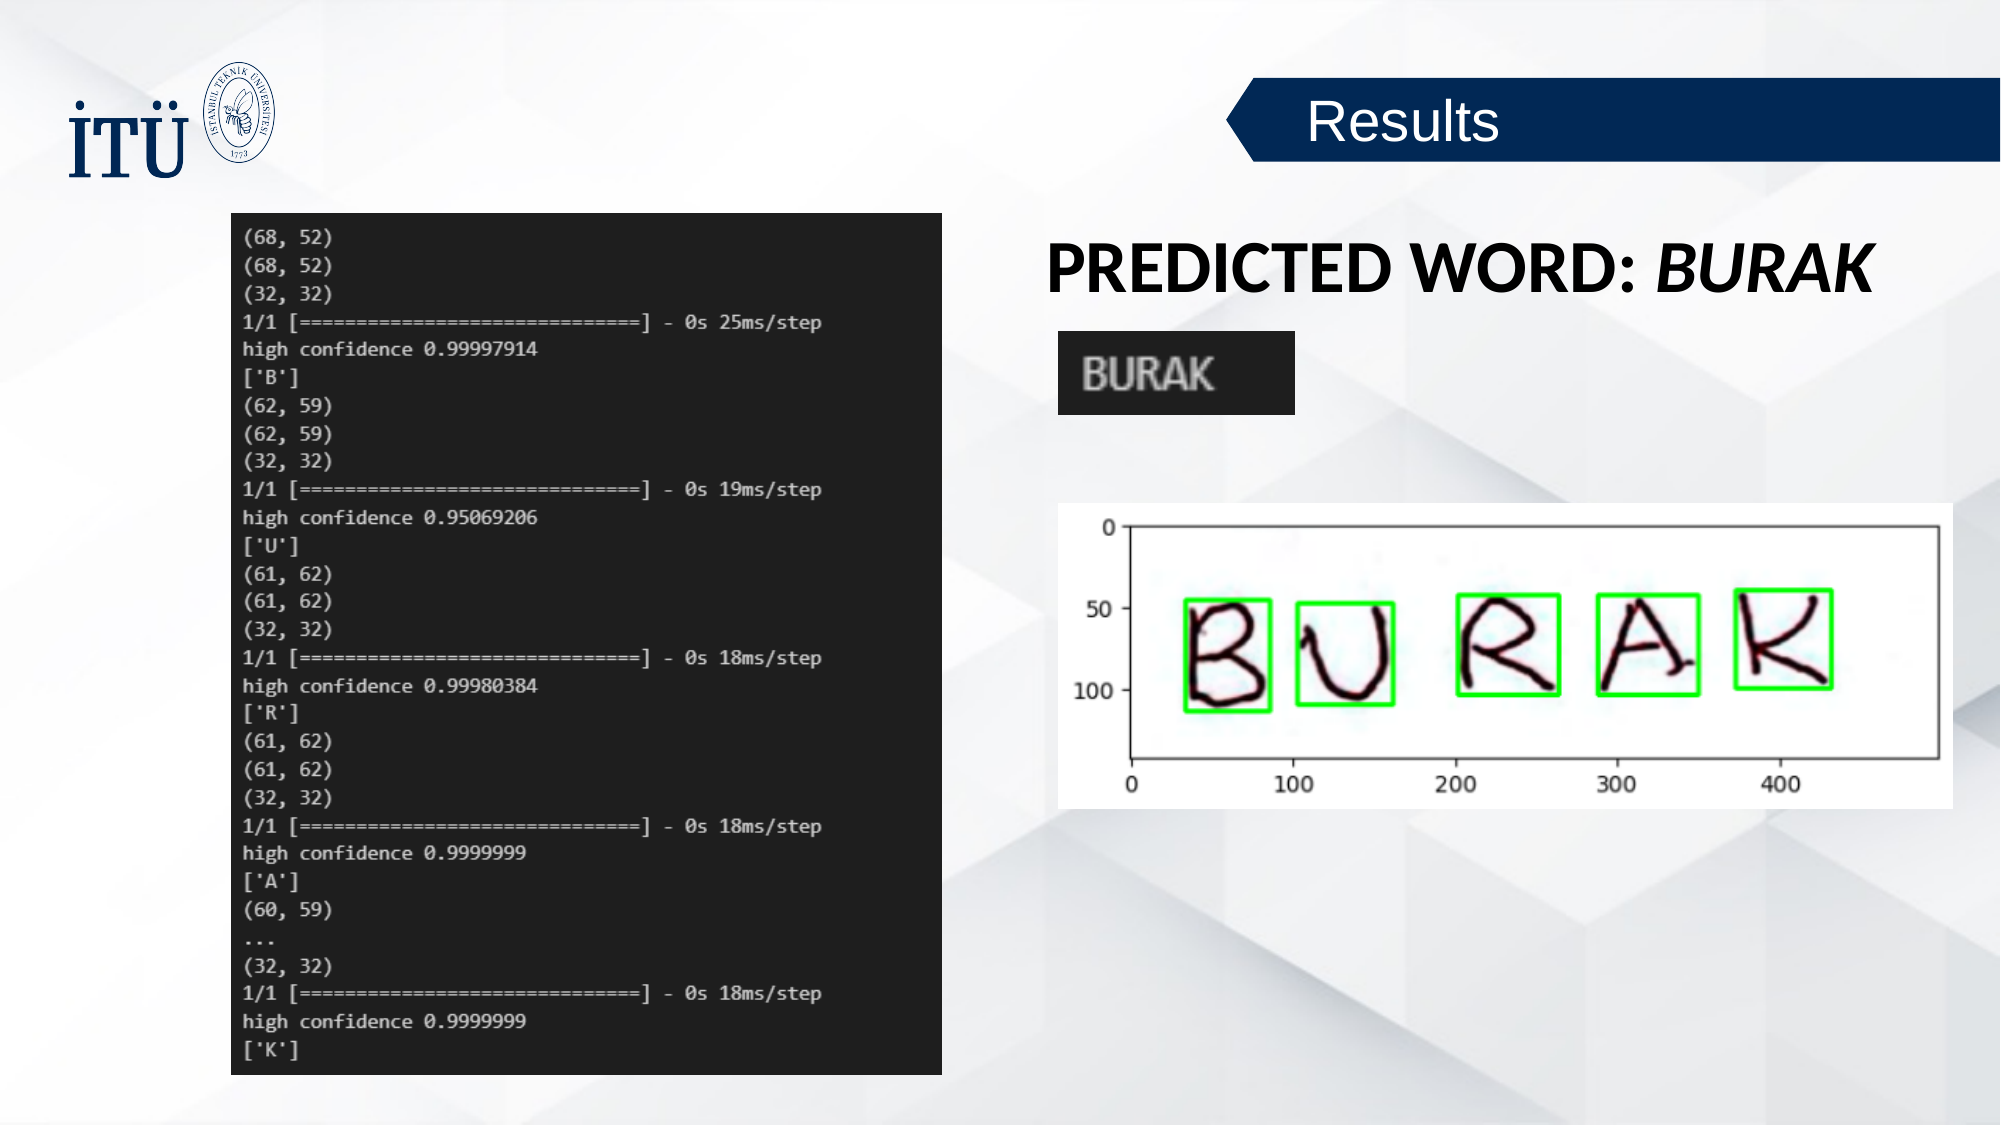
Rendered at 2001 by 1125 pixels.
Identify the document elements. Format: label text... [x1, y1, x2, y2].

text_box PREDICTED WORD: BURAK [1031, 210, 2000, 315]
text_box Results [1291, 75, 1517, 161]
picture [0, 0, 2000, 1125]
